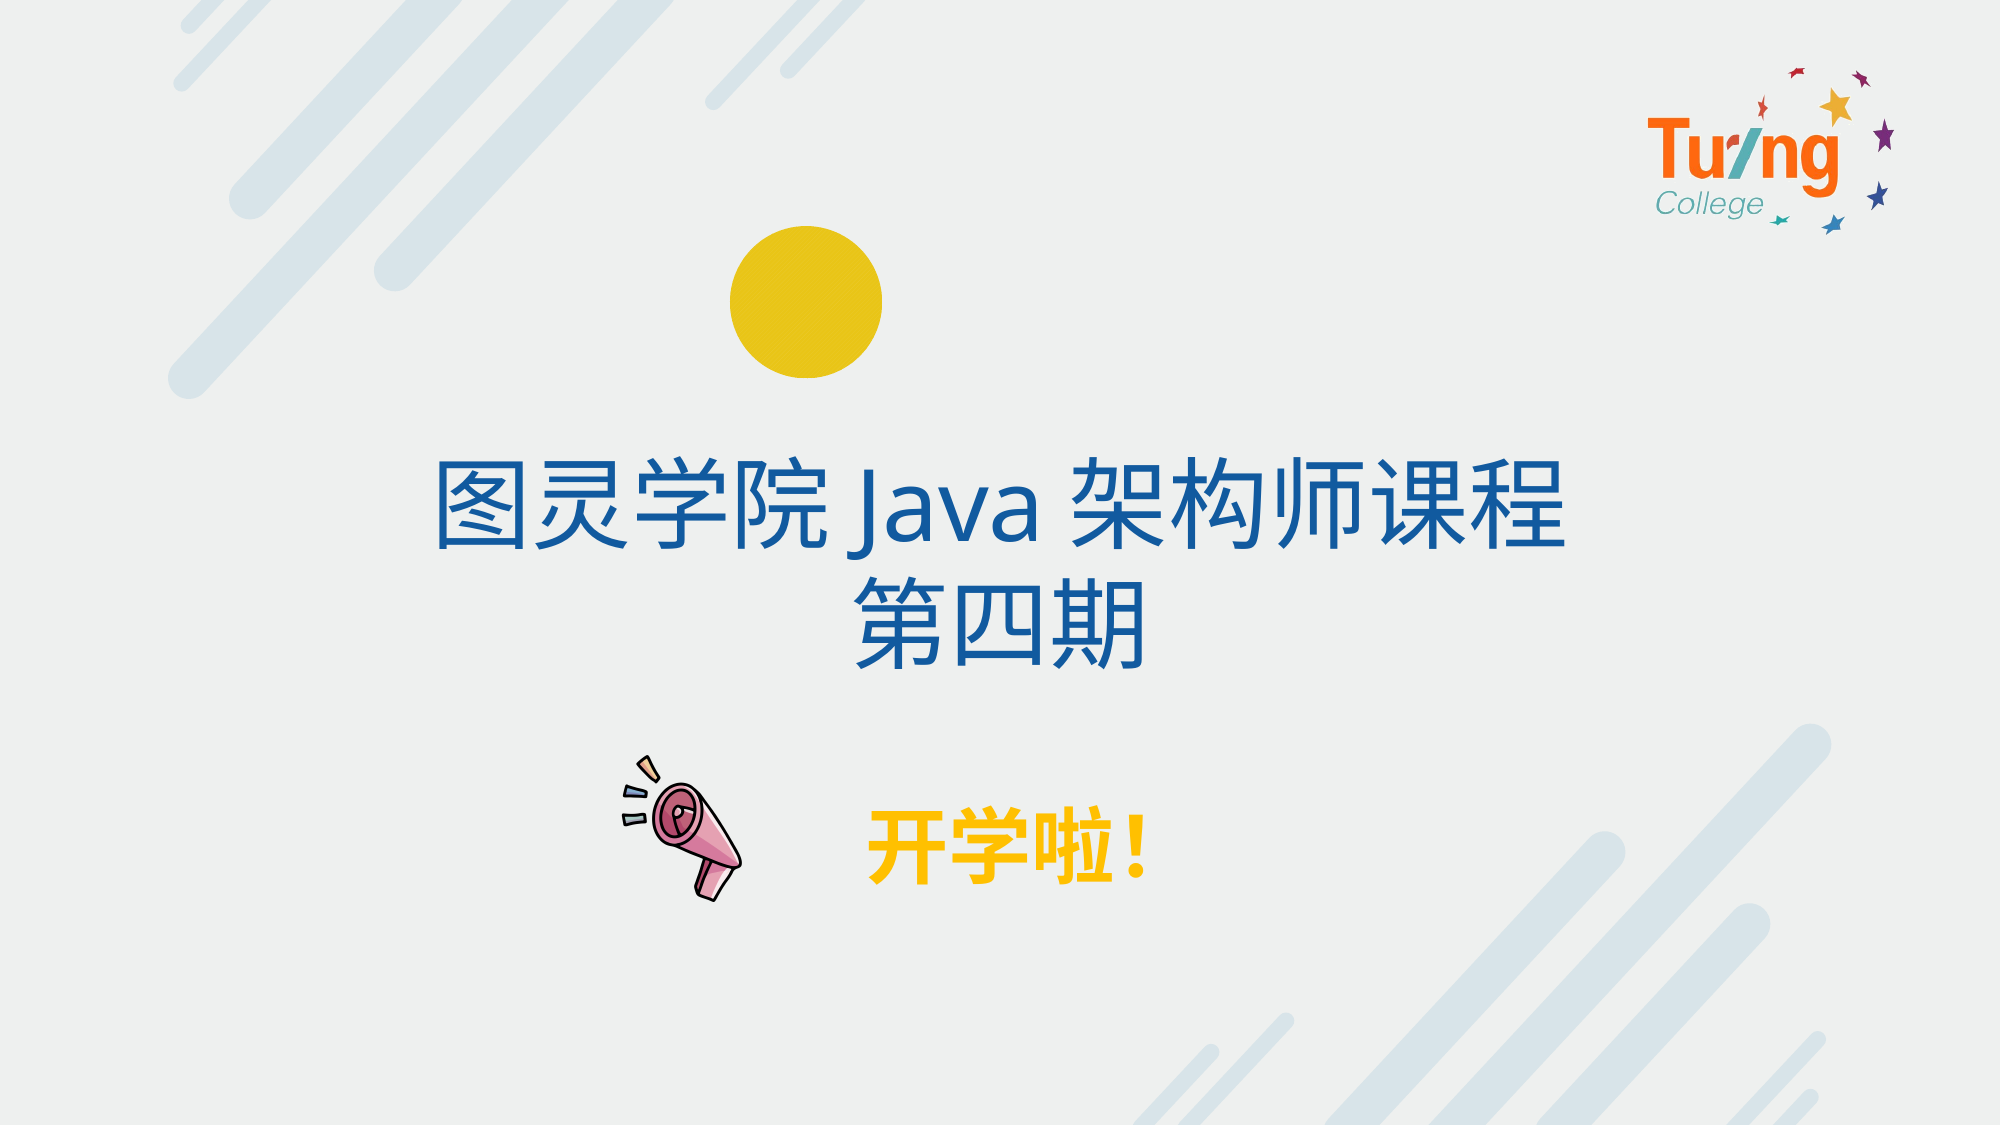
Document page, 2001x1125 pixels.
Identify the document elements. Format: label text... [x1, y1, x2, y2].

text_box 图灵学院Java架构师课程 第四期 [416, 433, 1584, 689]
text_box 开学啦！ [850, 787, 1214, 902]
picture [1614, 0, 1928, 313]
text_box [728, 225, 884, 380]
picture [607, 752, 758, 903]
